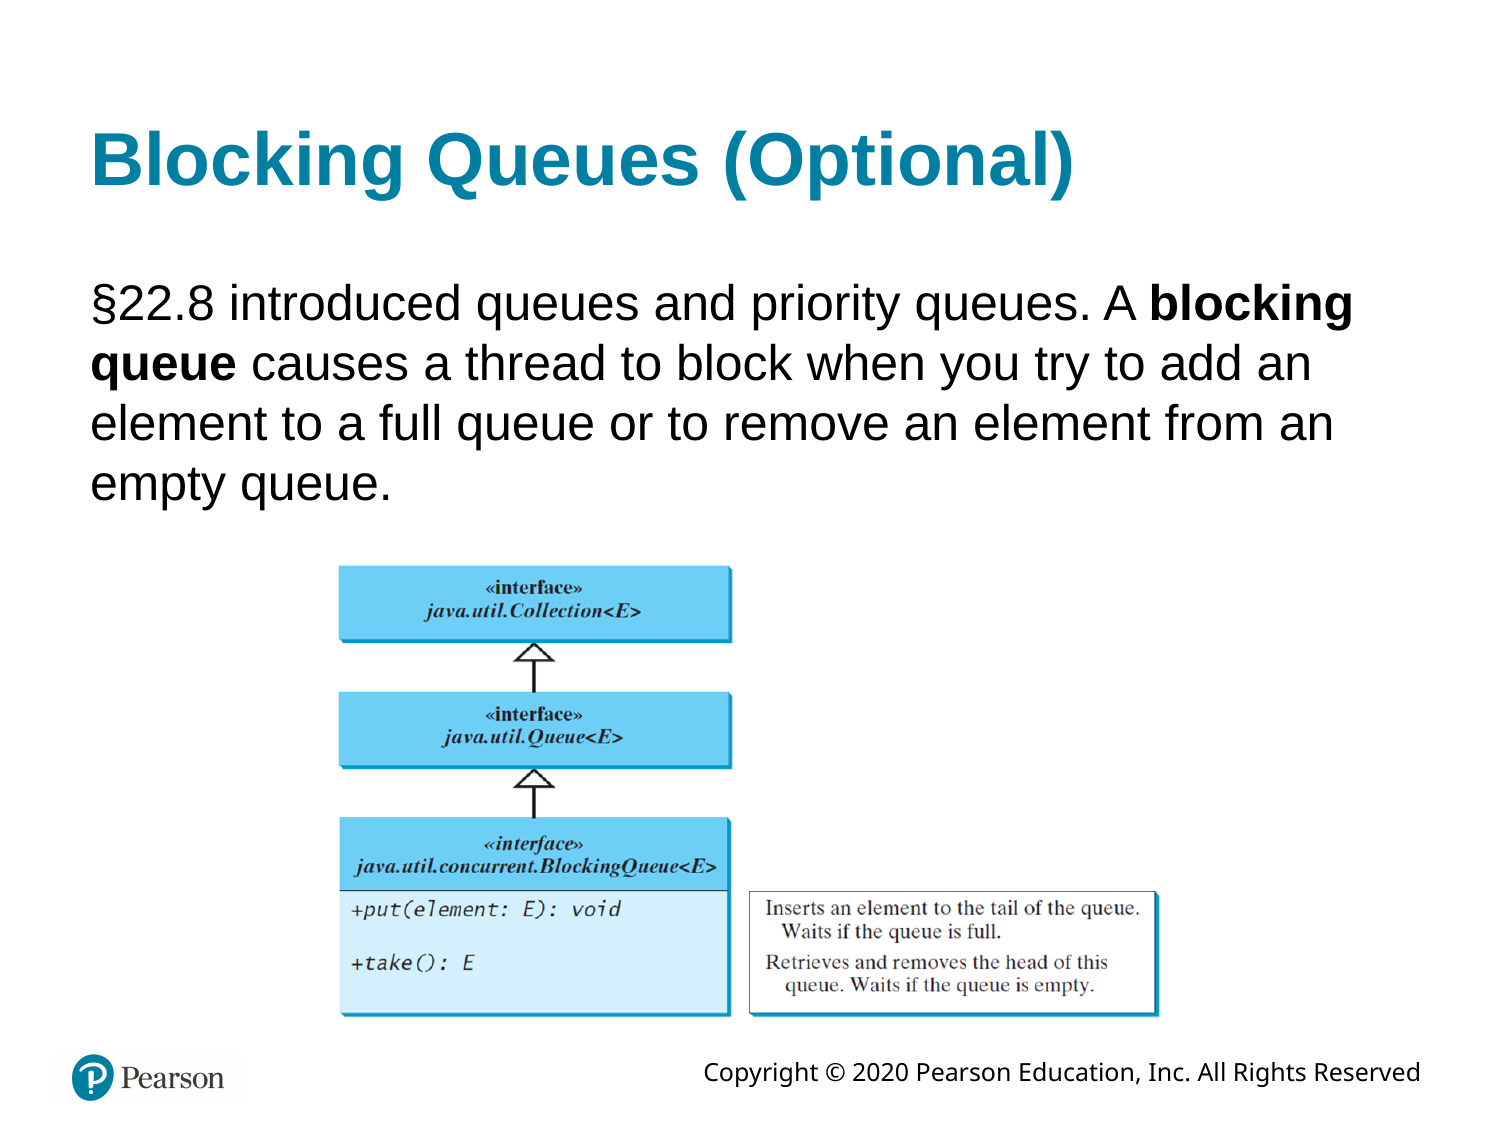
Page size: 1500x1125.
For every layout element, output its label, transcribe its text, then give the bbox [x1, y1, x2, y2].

title Blocking Queues (Optional) [75, 35, 1425, 216]
list §22.8 introduced queues and priority queues. A blocking queue causes a thread to block when you try to add an element to a full queue or to remove an element from an empty queue. [75, 255, 1425, 533]
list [335, 561, 1165, 1022]
picture [51, 1053, 245, 1102]
